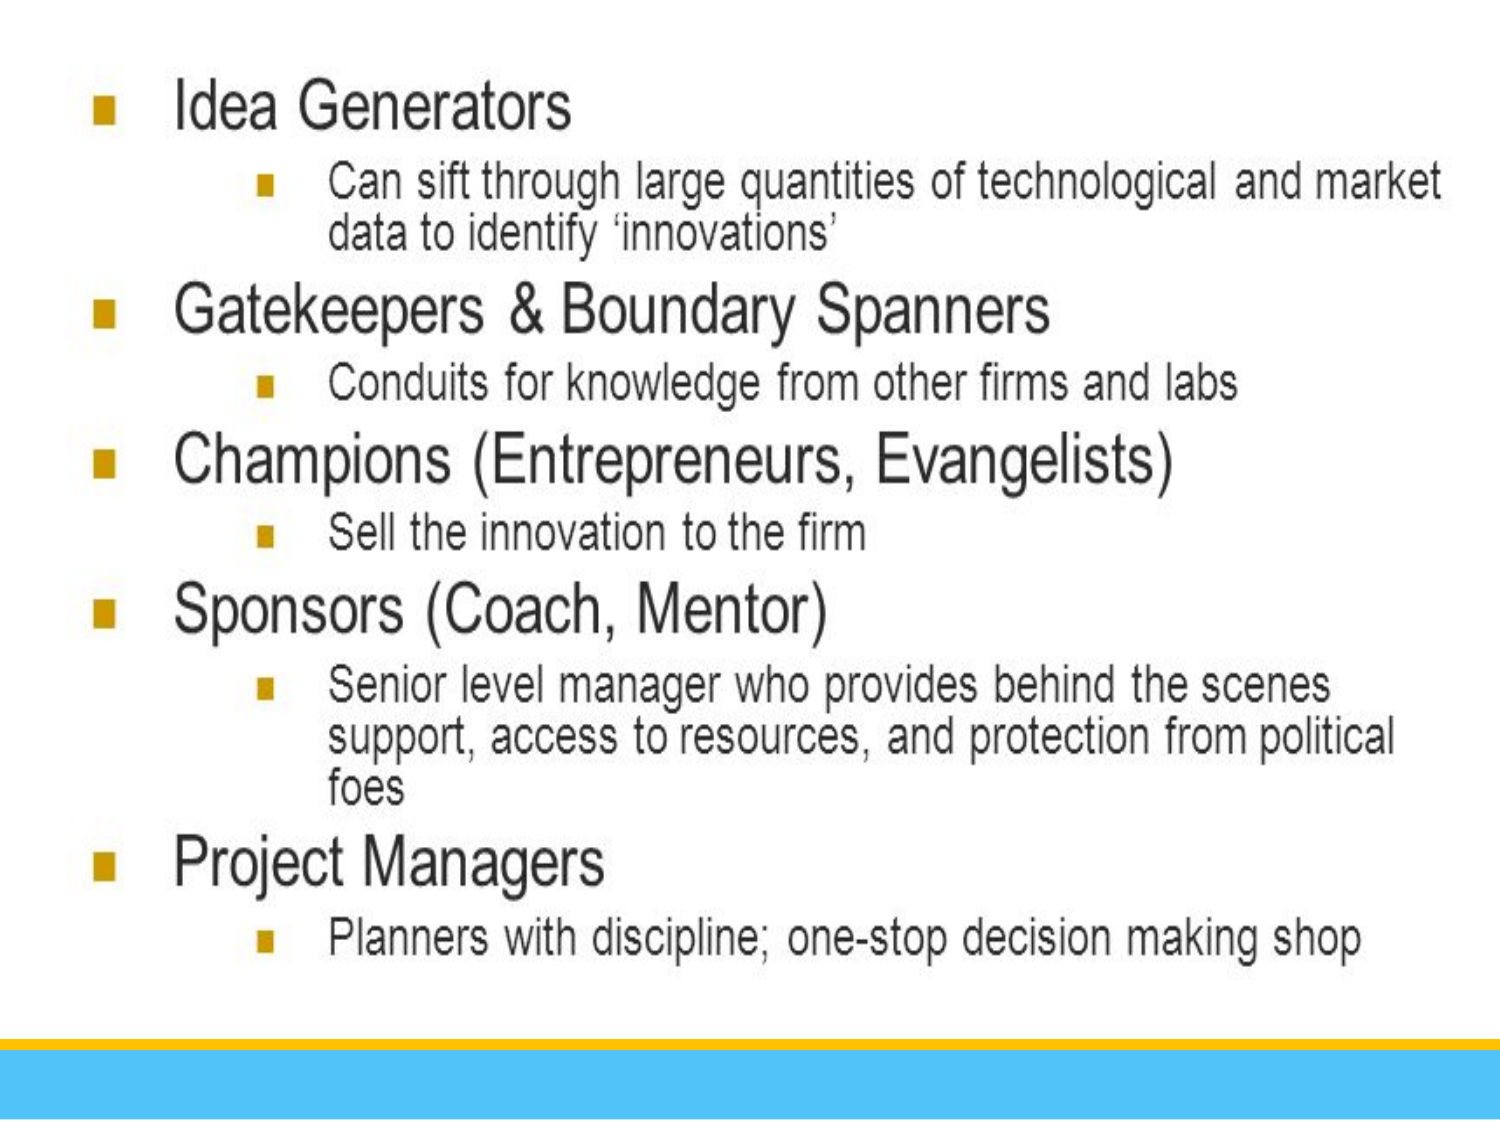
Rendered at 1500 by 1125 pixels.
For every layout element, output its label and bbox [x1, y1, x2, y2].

picture [53, 45, 1453, 1000]
